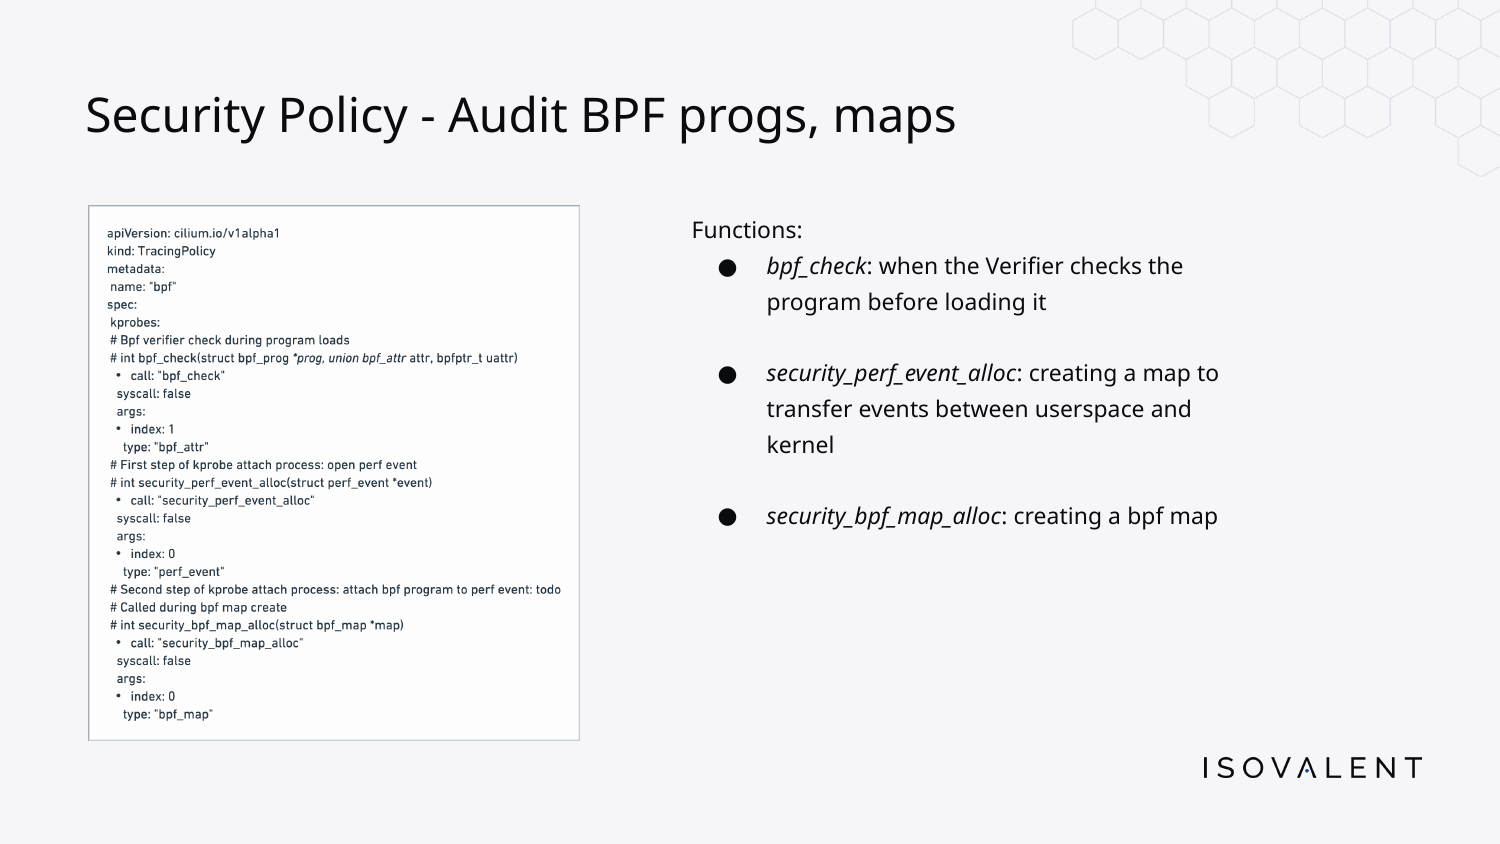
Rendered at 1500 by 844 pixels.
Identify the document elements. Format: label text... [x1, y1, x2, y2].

title Security Policy - Audit BPF progs, maps [78, 68, 1230, 226]
text_box Functions: bpf_check: when the Verifier checks the program before loading it security_perf_event_alloc: creating a map to transfer events between userspace and kernel security_bpf_map_alloc: creating a bpf map [691, 207, 1237, 578]
picture [0, 0, 1500, 844]
